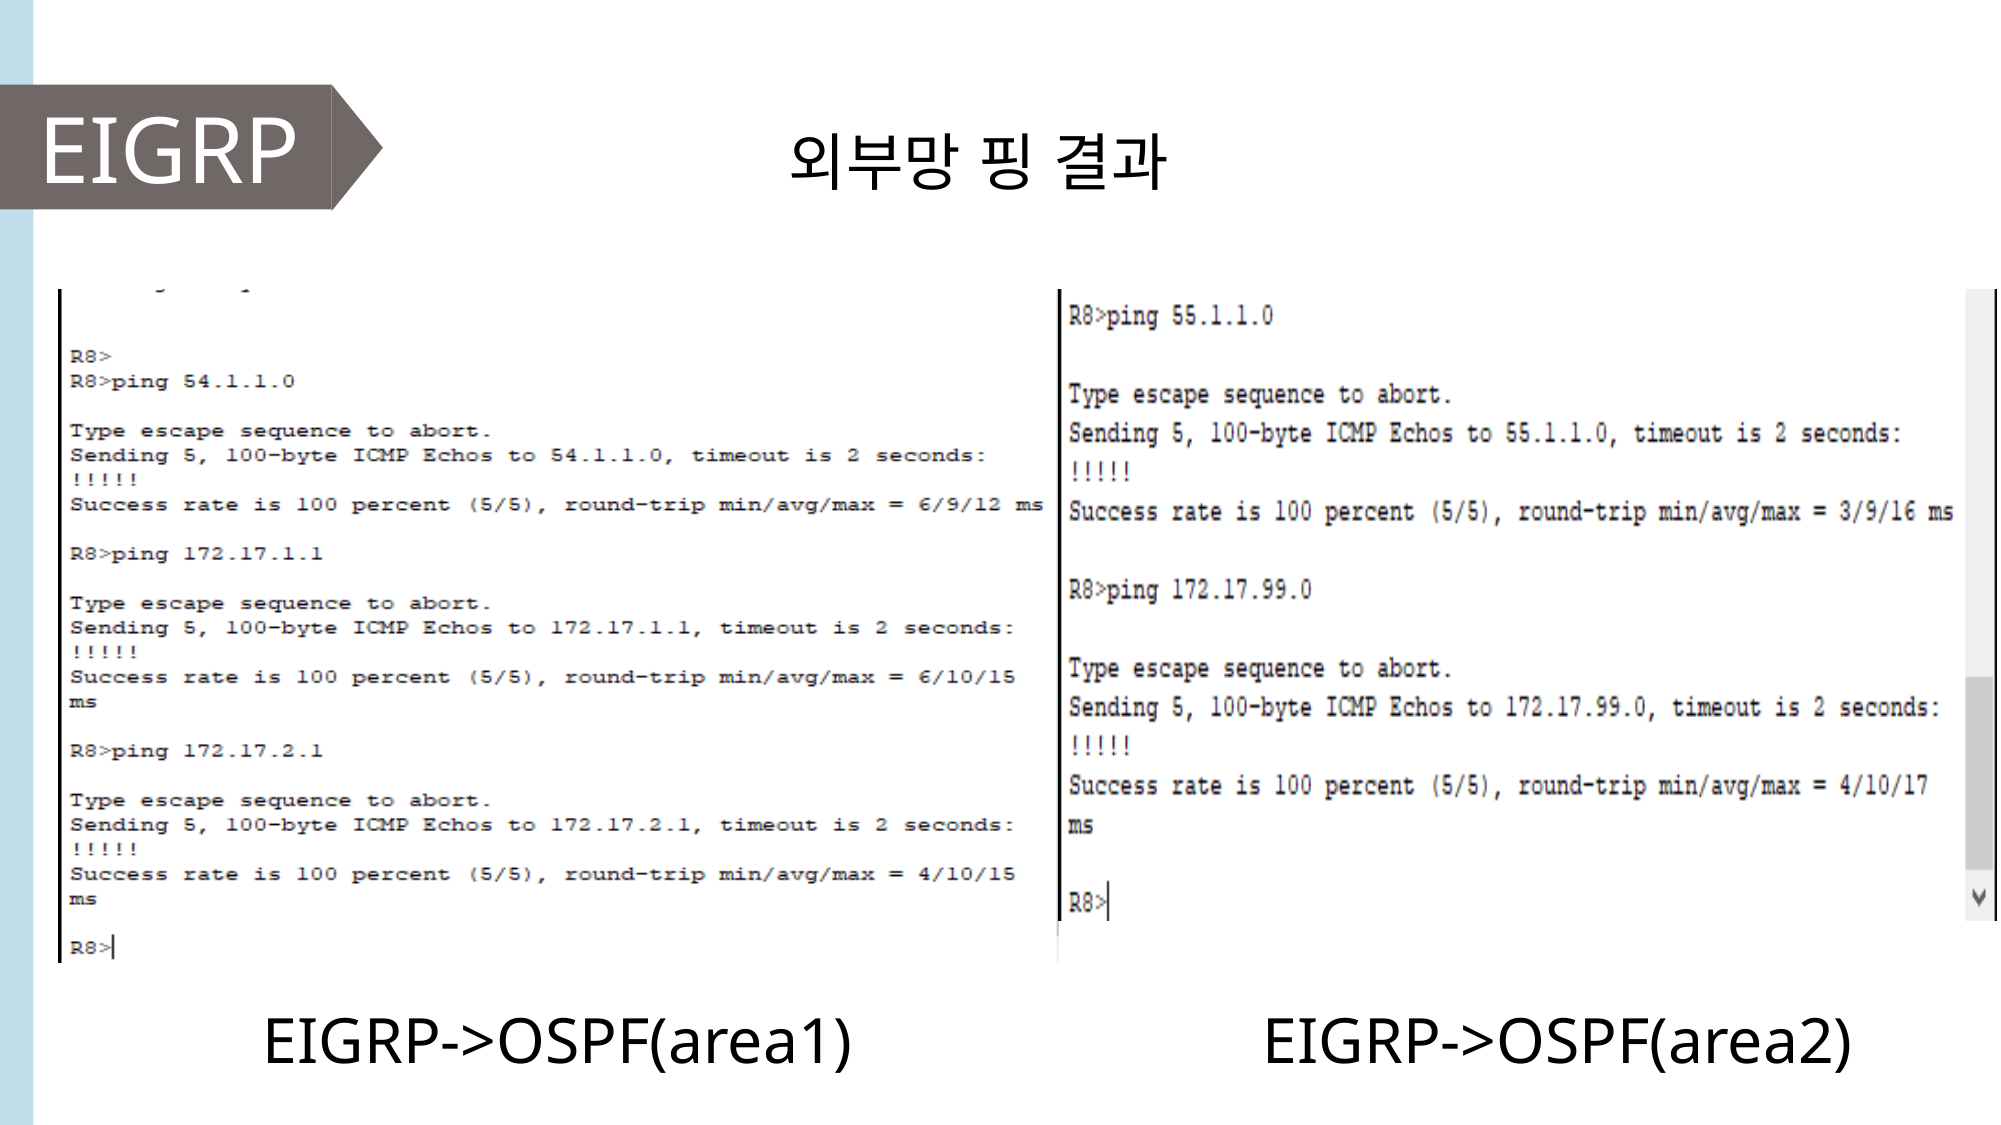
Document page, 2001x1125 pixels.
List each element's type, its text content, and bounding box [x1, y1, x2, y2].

picture [1058, 289, 1997, 921]
text_box EIGRP->OSPF(area2) [1248, 994, 1869, 1084]
text_box EIGRP->OSPF(area1) [383, 994, 869, 1084]
text_box 외부망 핑 결과 [774, 115, 1682, 206]
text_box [0, 0, 383, 1125]
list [58, 289, 1059, 963]
